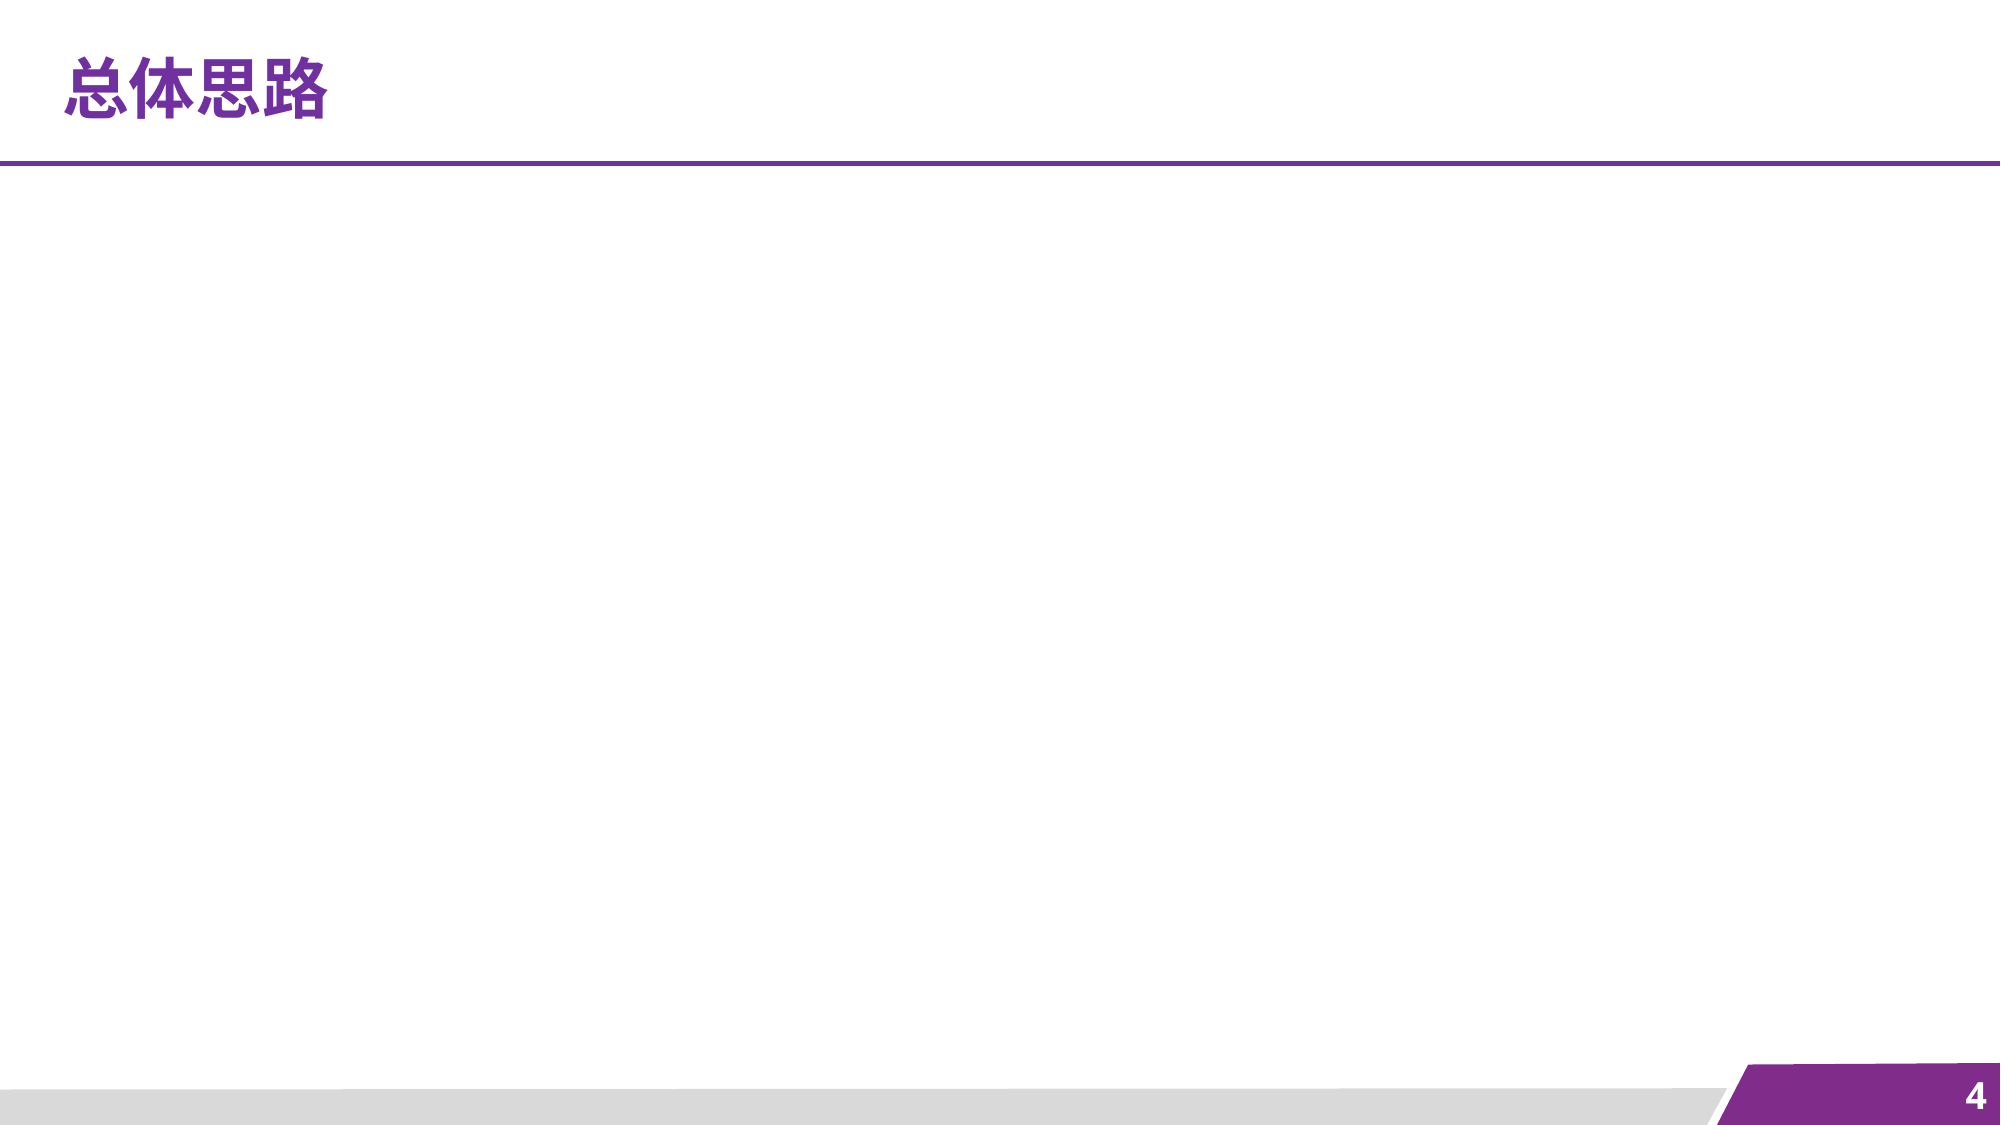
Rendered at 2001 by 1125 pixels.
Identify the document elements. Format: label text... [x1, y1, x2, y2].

text_box [0, 1087, 1729, 1125]
text_box 总体思路 [47, 39, 485, 135]
text_box [1715, 1061, 2000, 1125]
text_box 4 [1950, 1064, 2000, 1125]
